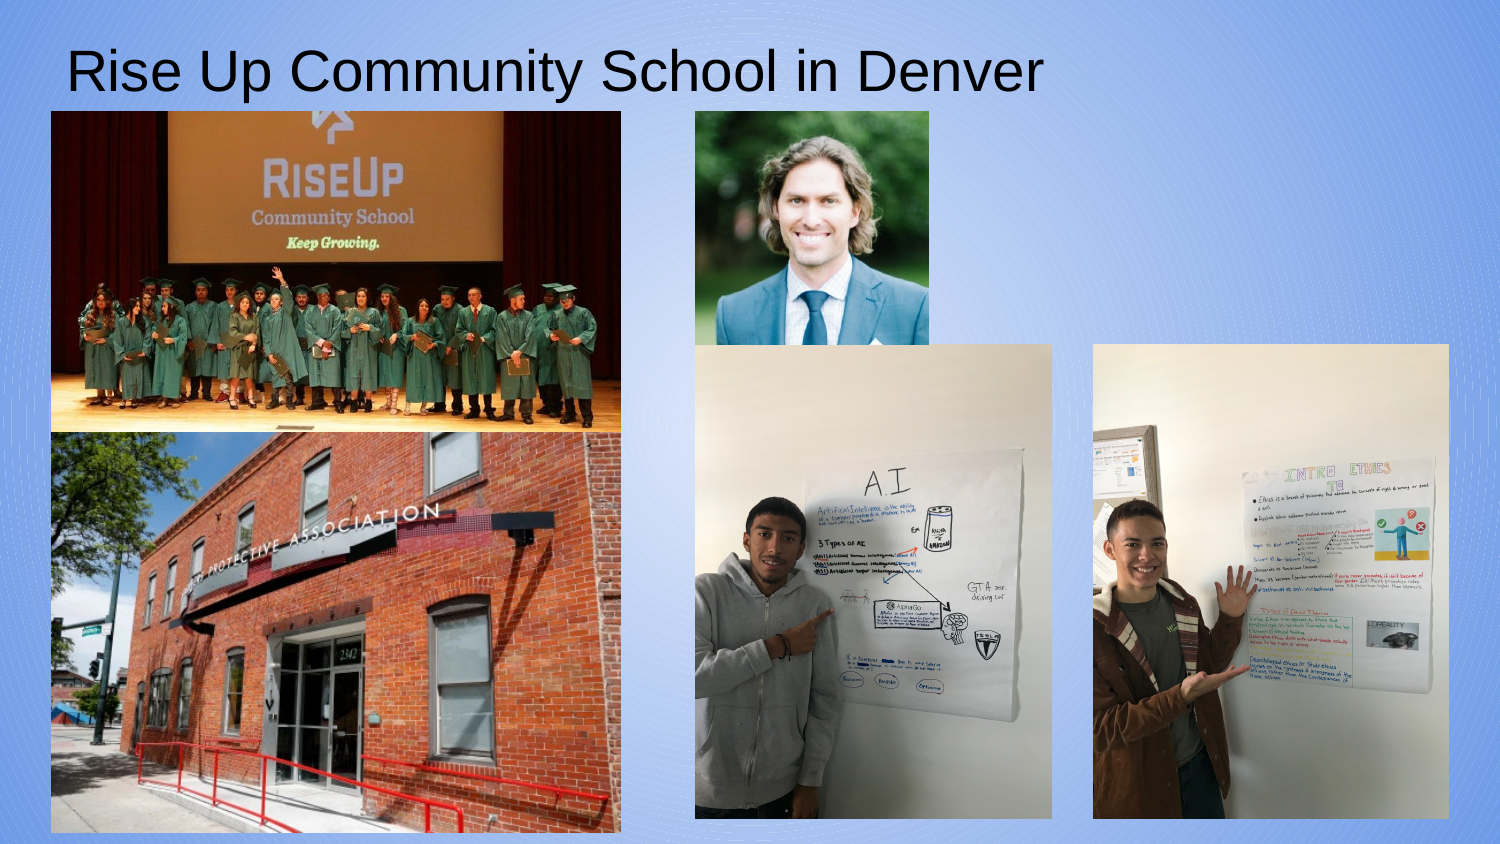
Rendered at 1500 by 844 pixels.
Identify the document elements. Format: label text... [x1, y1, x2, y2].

picture [50, 111, 621, 833]
picture [695, 111, 1052, 819]
title Rise Up Community School in Denver [51, 17, 1449, 112]
picture [1093, 344, 1450, 819]
